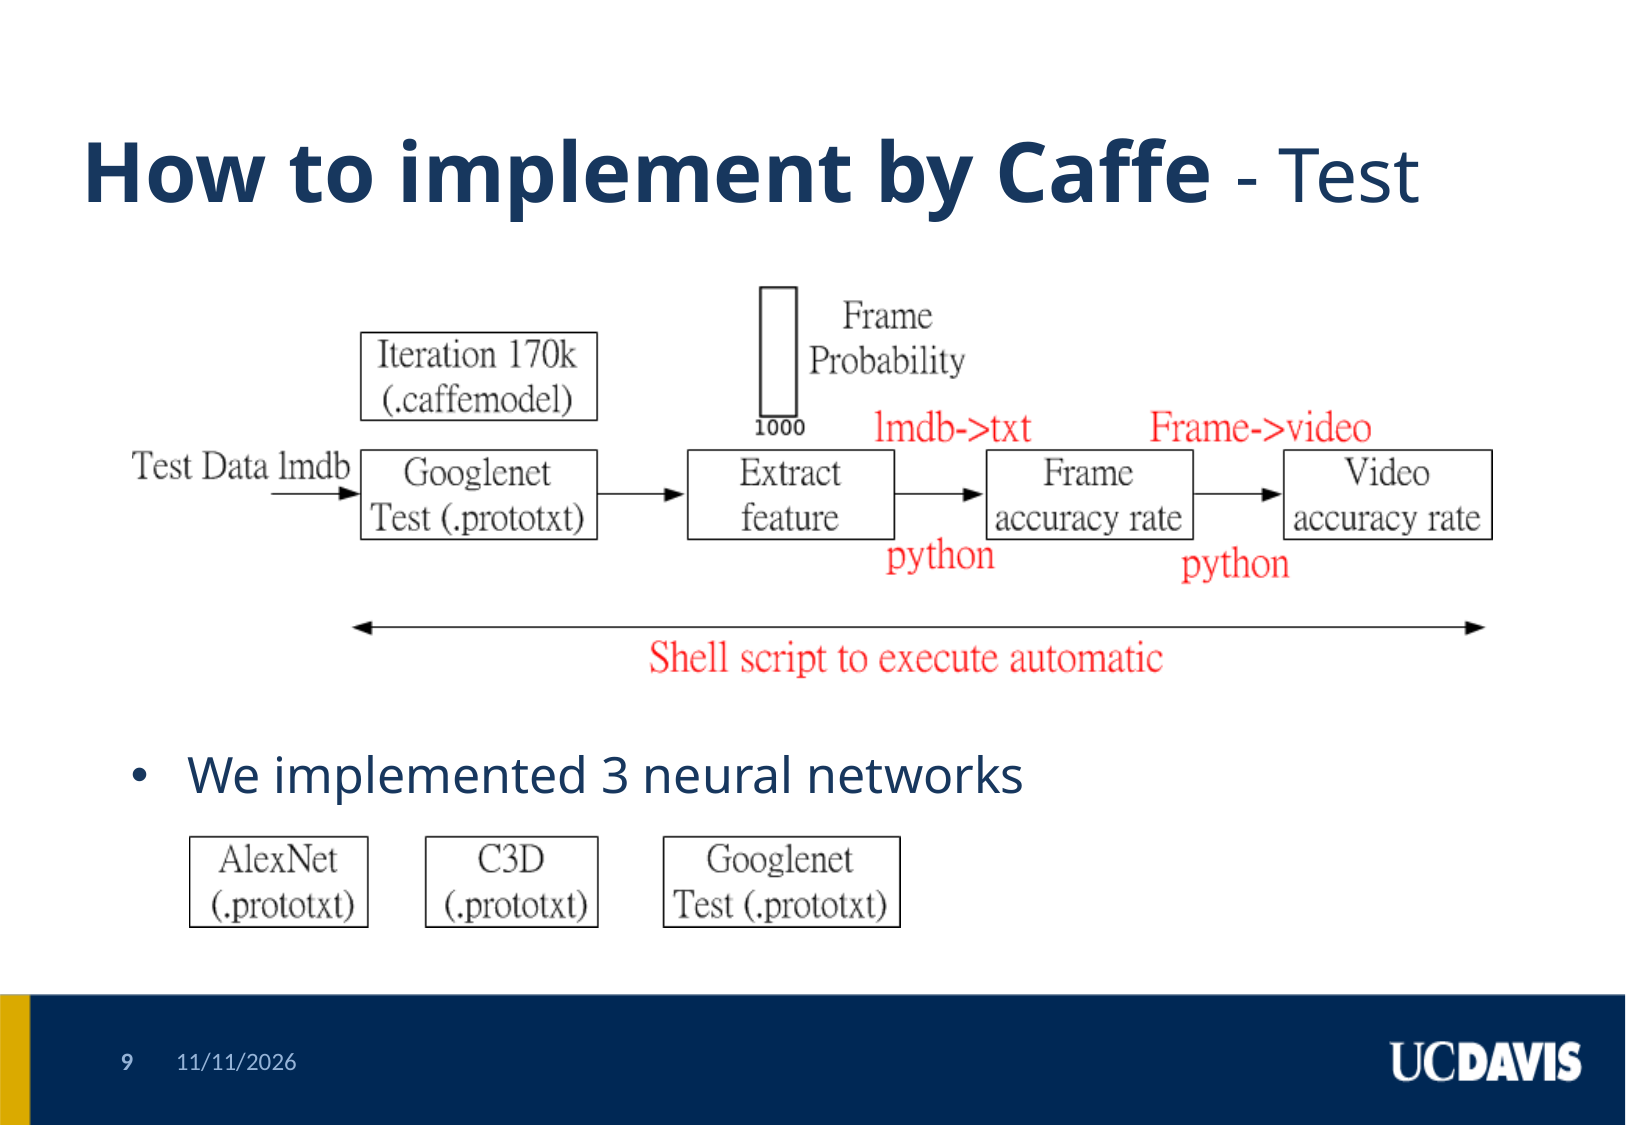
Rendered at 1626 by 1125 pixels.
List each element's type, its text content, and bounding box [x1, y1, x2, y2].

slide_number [160, 1029, 420, 1090]
picture [189, 830, 901, 928]
picture [132, 284, 1493, 683]
list We implemented 3 neural networks [115, 736, 1564, 919]
picture [0, 994, 1626, 1125]
slide_number 9 [79, 1029, 149, 1090]
title How to implement by Caffe - Test [66, 39, 1530, 228]
